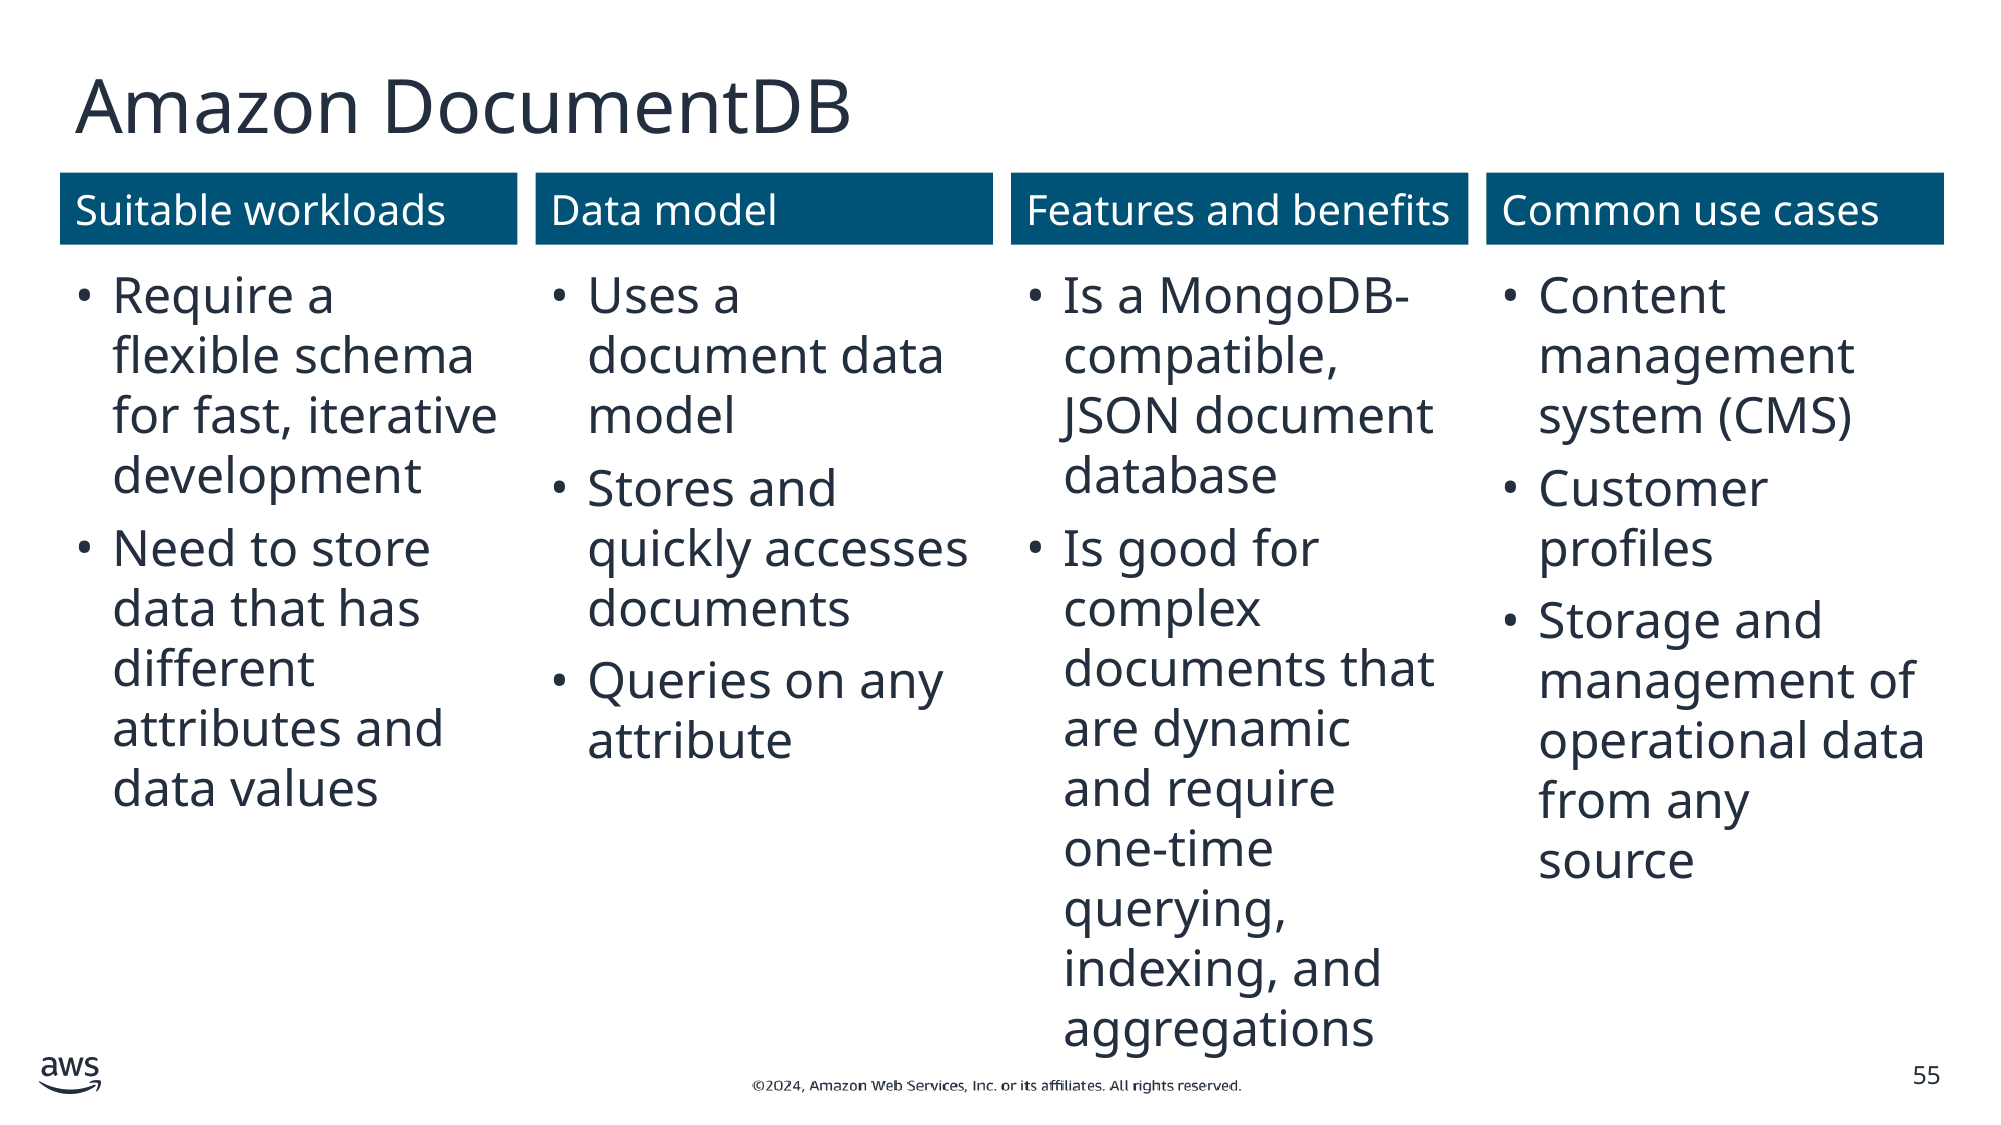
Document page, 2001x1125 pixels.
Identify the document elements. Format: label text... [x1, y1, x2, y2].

slide_number ‹#› [1861, 1058, 1941, 1095]
list Data model [535, 172, 993, 245]
list Features and benefits [1011, 172, 1469, 245]
list Uses a document data model Stores and quickly accesses documents Queries on any attribute [535, 256, 993, 1058]
title Amazon DocumentDB [60, 49, 1941, 170]
list Content management system (CMS) Customer profiles Storage and management of operational data from any source [1486, 256, 1944, 1058]
picture [39, 1057, 101, 1094]
list Suitable workloads [60, 172, 518, 245]
picture [706, 1072, 1290, 1100]
list Is a MongoDB-compatible, JSON document database Is good for complex documents that are dynamic and require one-time querying, indexing, and aggregations [1011, 256, 1469, 1058]
list Require a flexible schema for fast, iterative development Need to store data that has different attributes and data values [60, 256, 518, 1058]
list Common use cases [1486, 172, 1944, 245]
